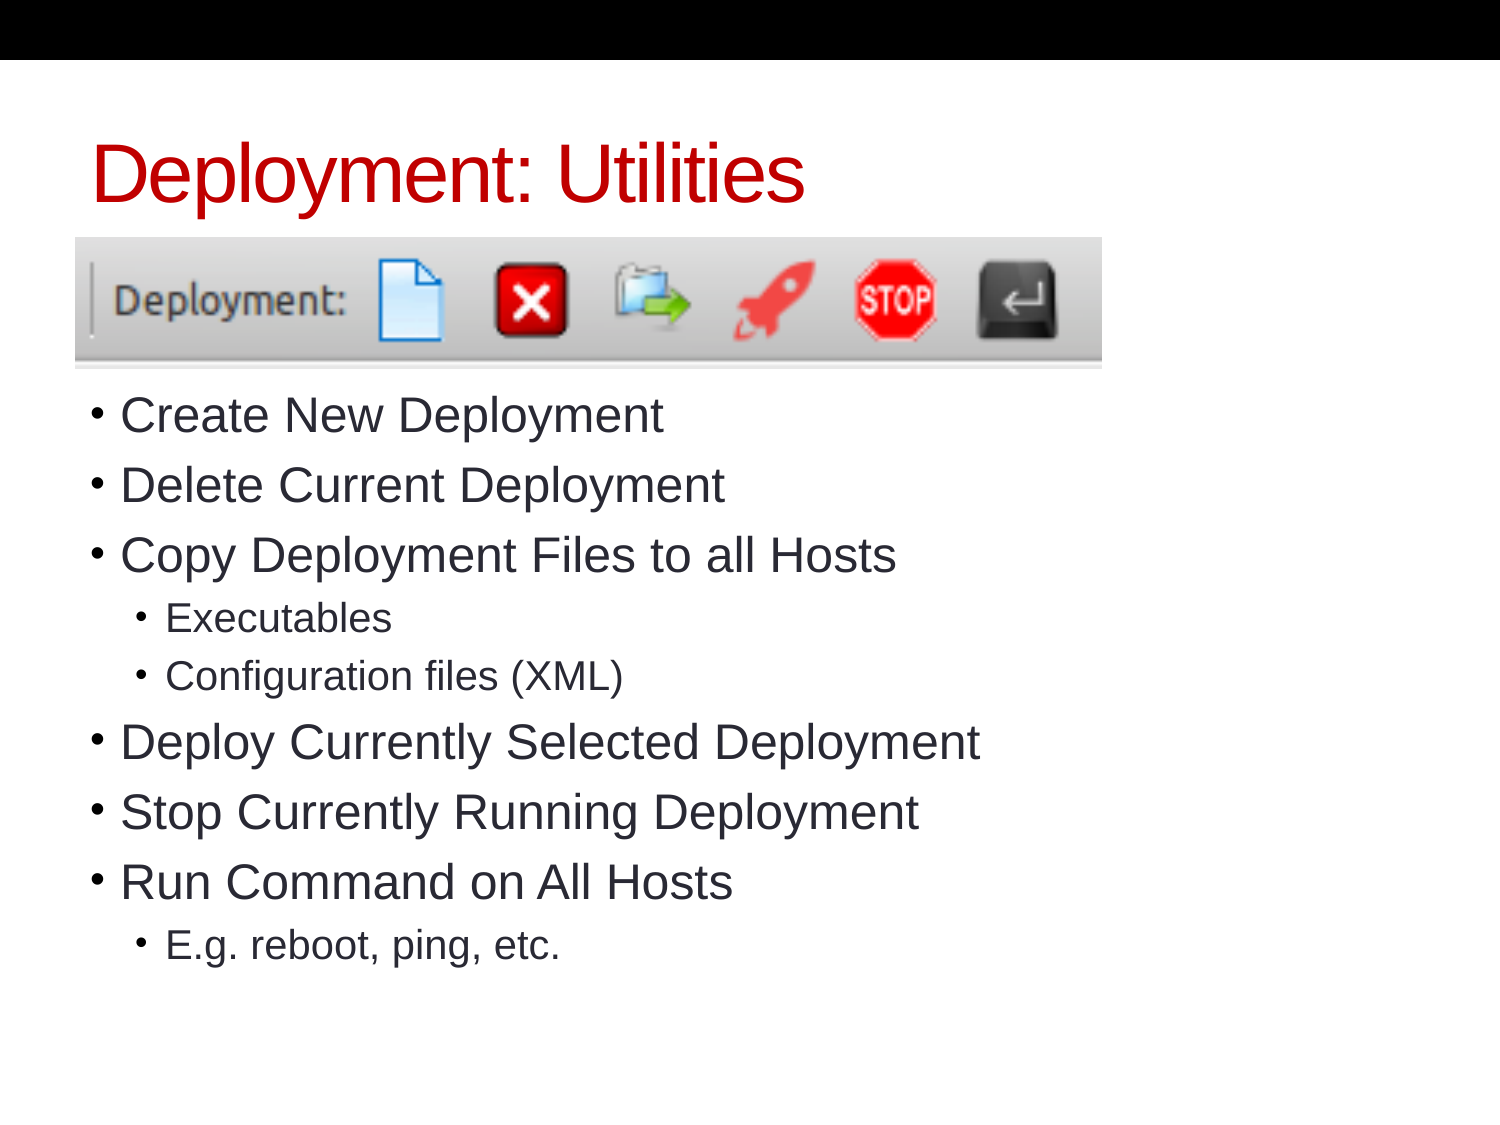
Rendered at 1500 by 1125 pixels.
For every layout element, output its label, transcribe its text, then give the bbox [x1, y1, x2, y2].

title Deployment: Utilities [75, 87, 1425, 250]
picture [74, 237, 1103, 370]
list Create New Deployment Delete Current Deployment Copy Deployment Files to all Hosts Executables Configuration files (XML) Deploy Currently Selected Deployment Stop Currently Running Deployment Run Command on All Hosts E.g. reboot, ping, etc. [75, 375, 1425, 1125]
